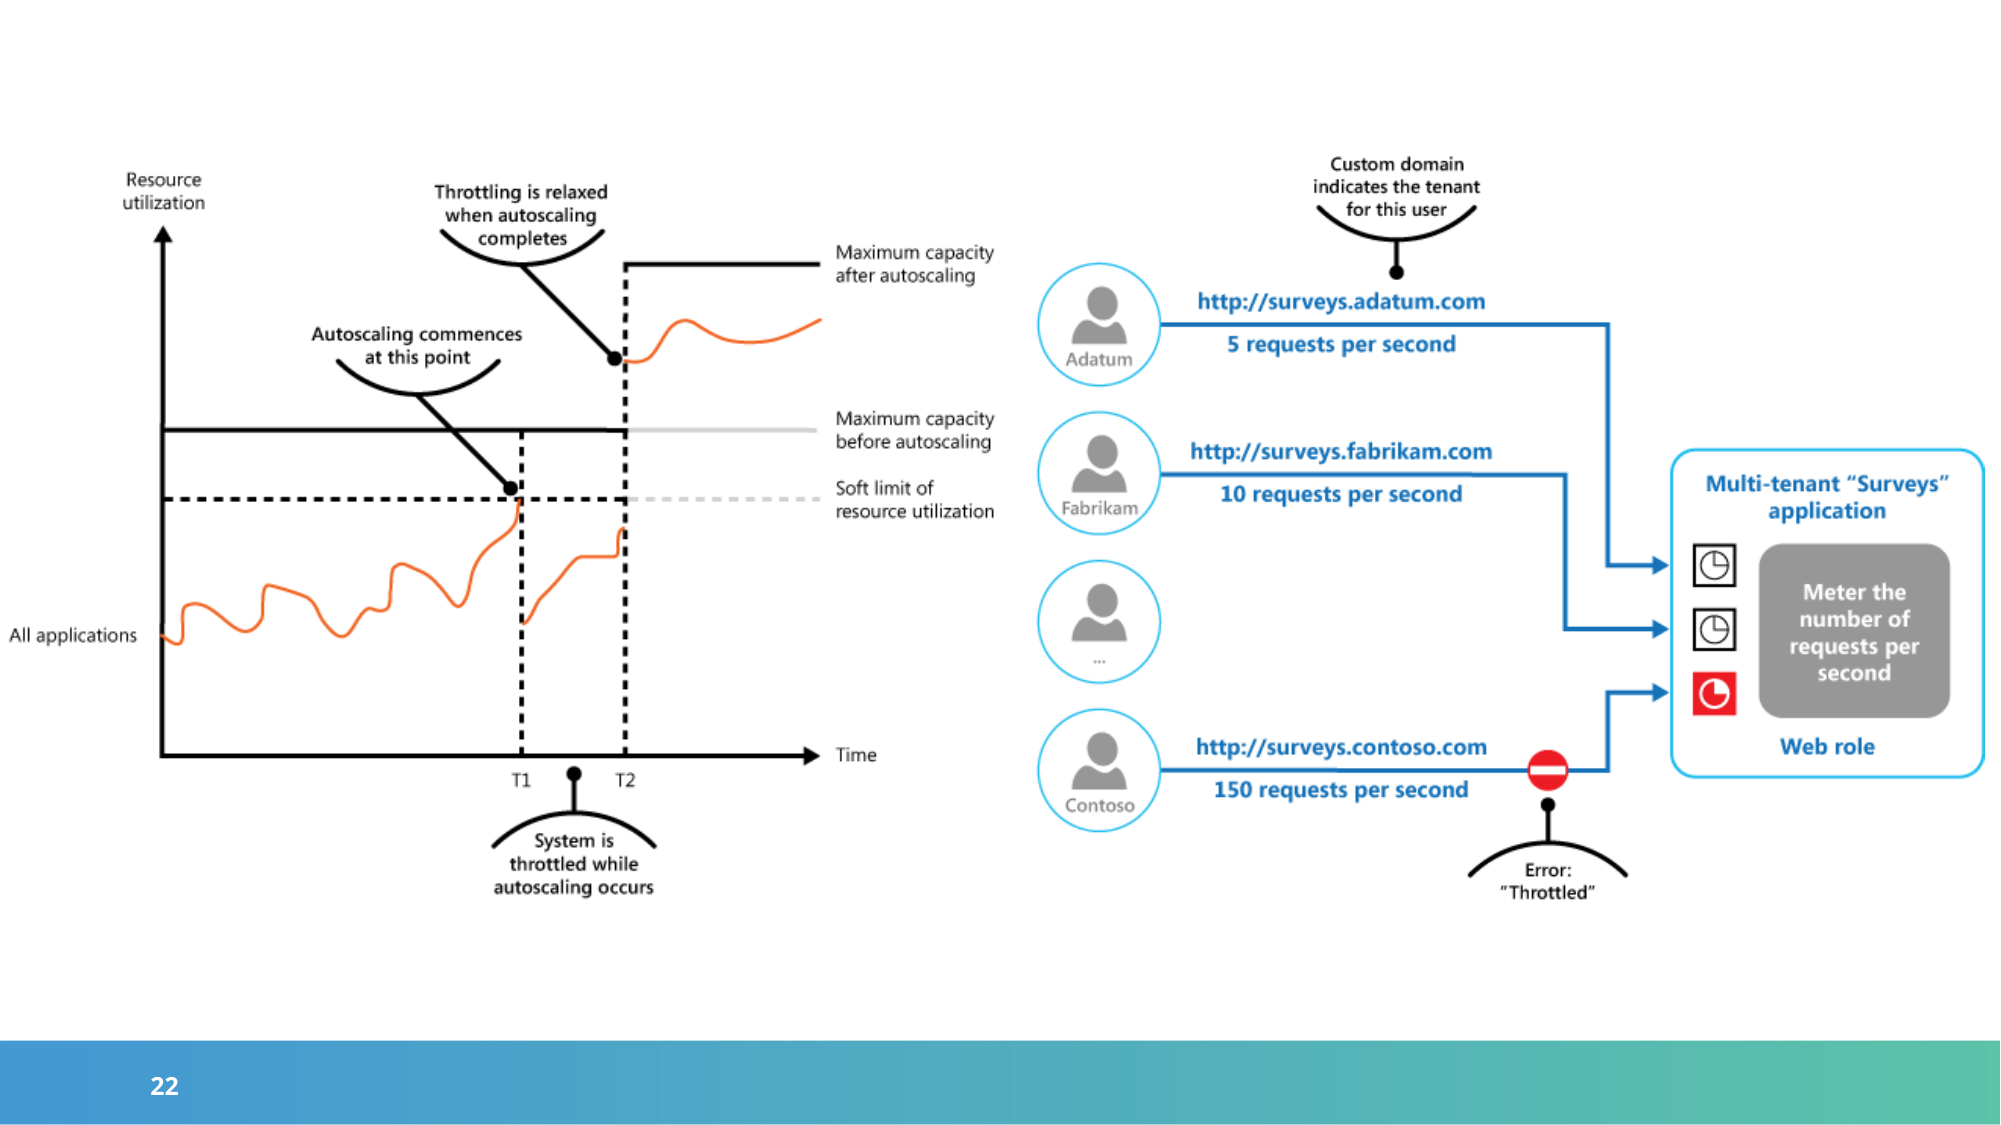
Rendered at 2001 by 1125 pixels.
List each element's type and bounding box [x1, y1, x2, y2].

list [1032, 146, 1985, 904]
picture [0, 0, 2000, 1125]
list [0, 164, 1000, 904]
